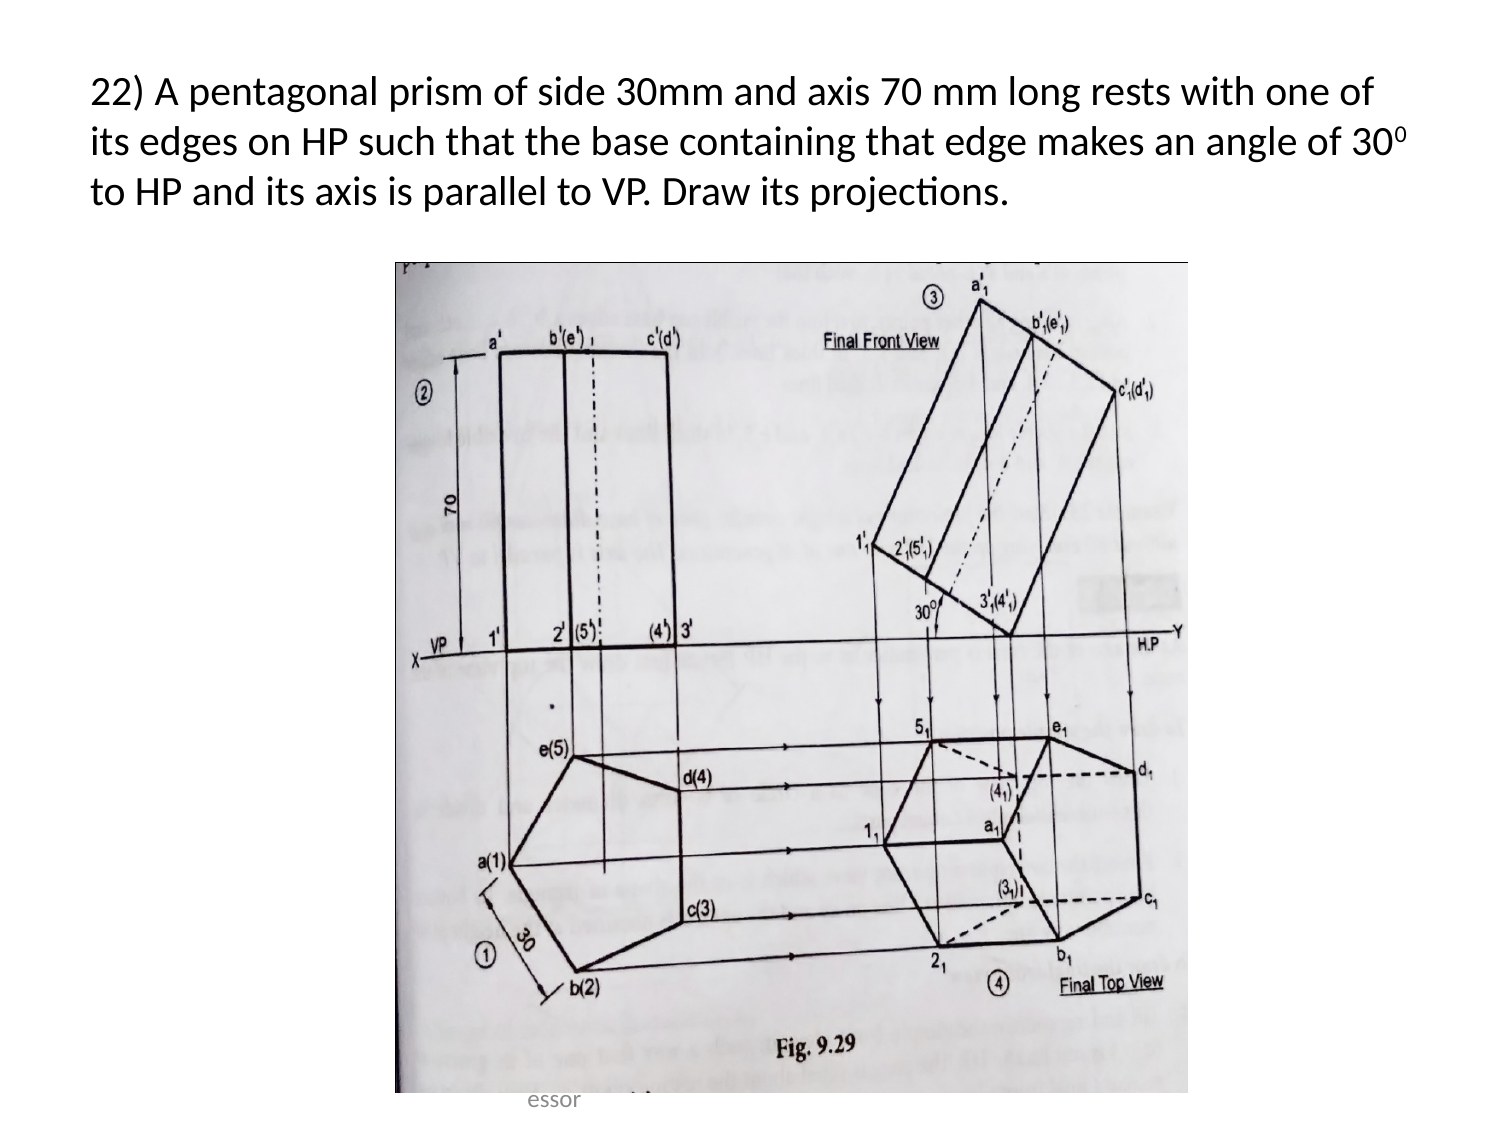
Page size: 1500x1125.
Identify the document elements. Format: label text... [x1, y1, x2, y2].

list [395, 262, 1188, 1093]
title 22) A pentagonal prism of side 30mm and axis 70 mm long rests with one of its edges on HP such that the base containing that edge makes an angle of 300 to HP and its axis is parallel to VP. Draw its projections. [75, 45, 1425, 233]
